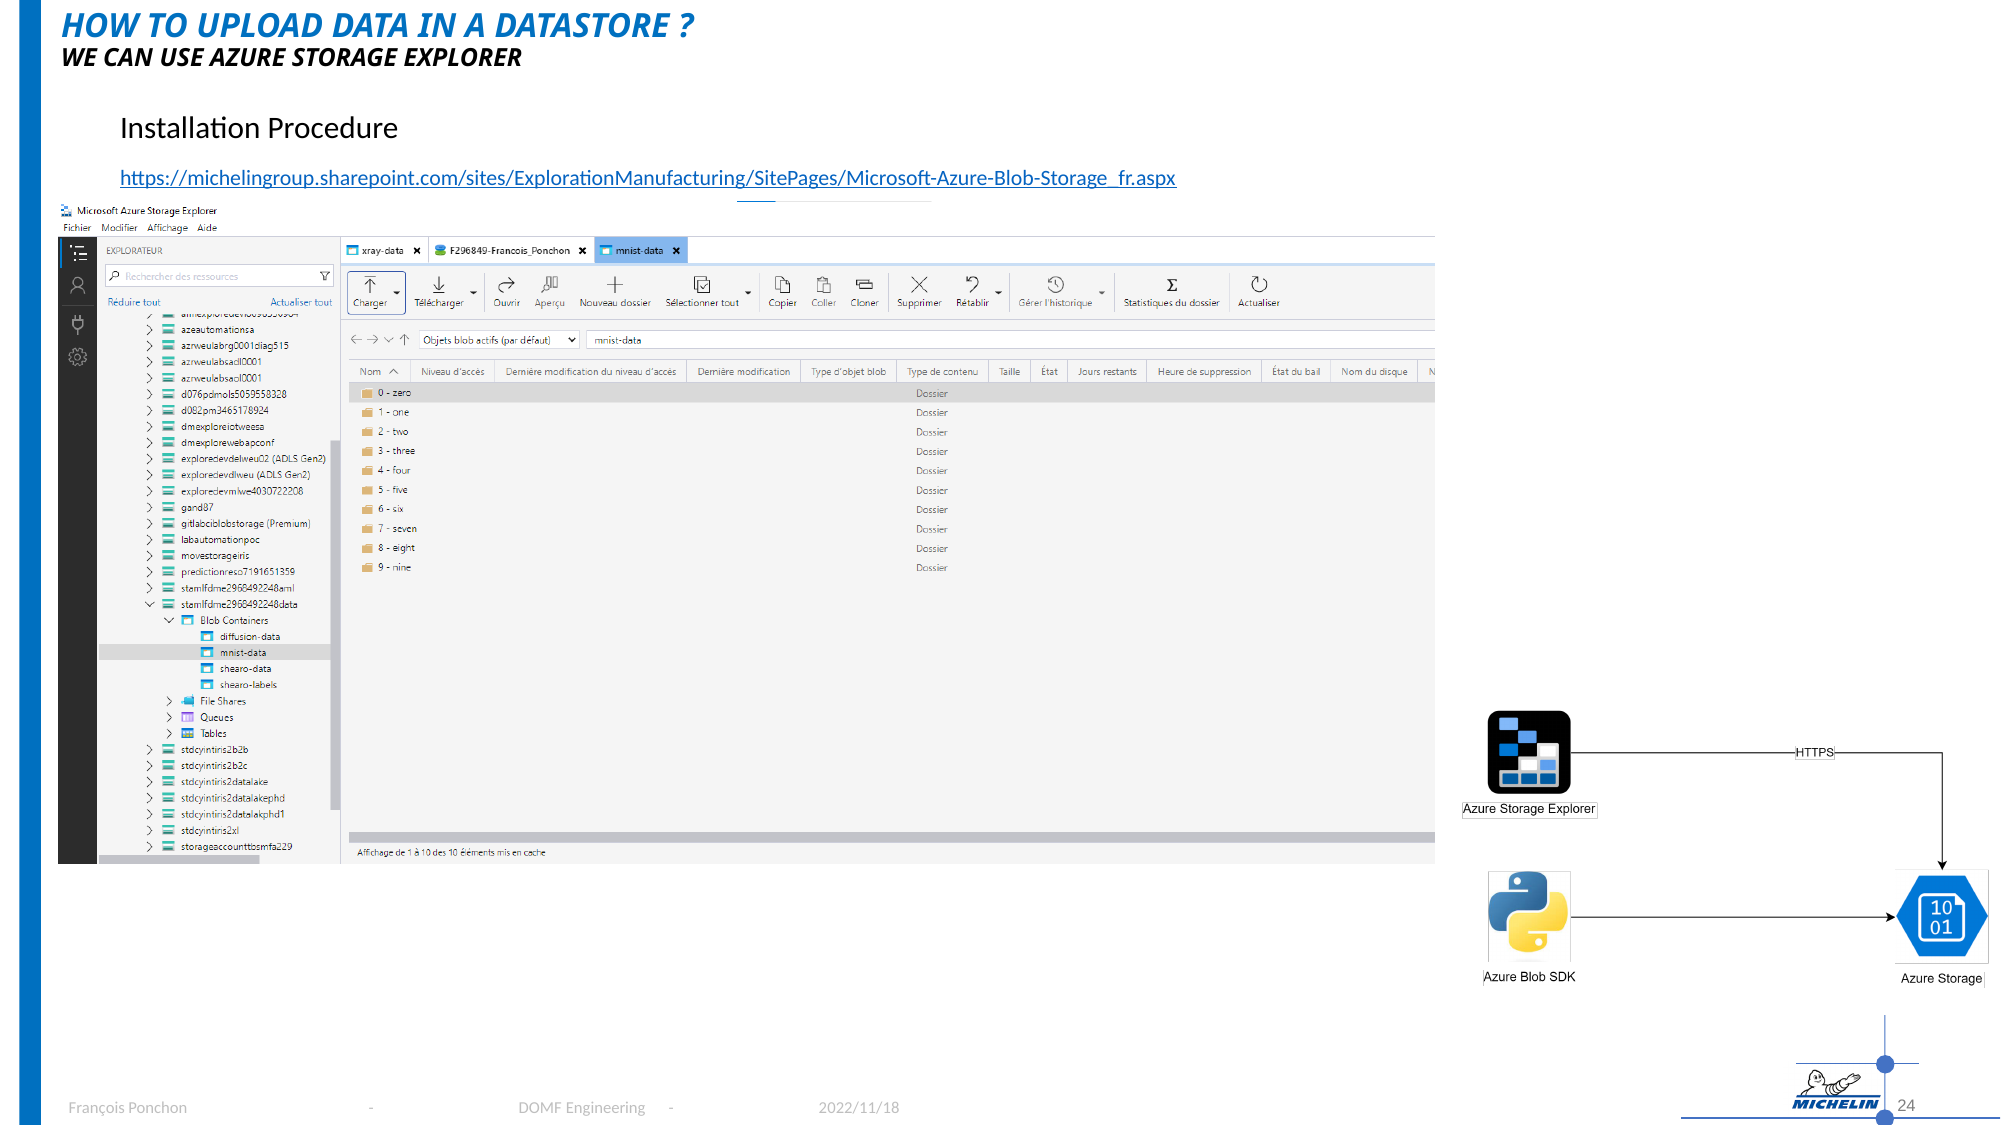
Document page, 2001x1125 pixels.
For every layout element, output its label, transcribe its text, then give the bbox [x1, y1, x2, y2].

picture [58, 201, 1435, 865]
picture [1783, 1061, 1884, 1117]
title How to upload data in a datastore ? We can use azure storage explorer [40, 0, 1900, 102]
picture [1448, 700, 2000, 997]
list Installation Procedure https://michelingroup.sharepoint.com/sites/ExplorationManufacturing/SitePages/Microsoft-Azure-Blob-Storage_fr.aspx [99, 101, 2000, 864]
